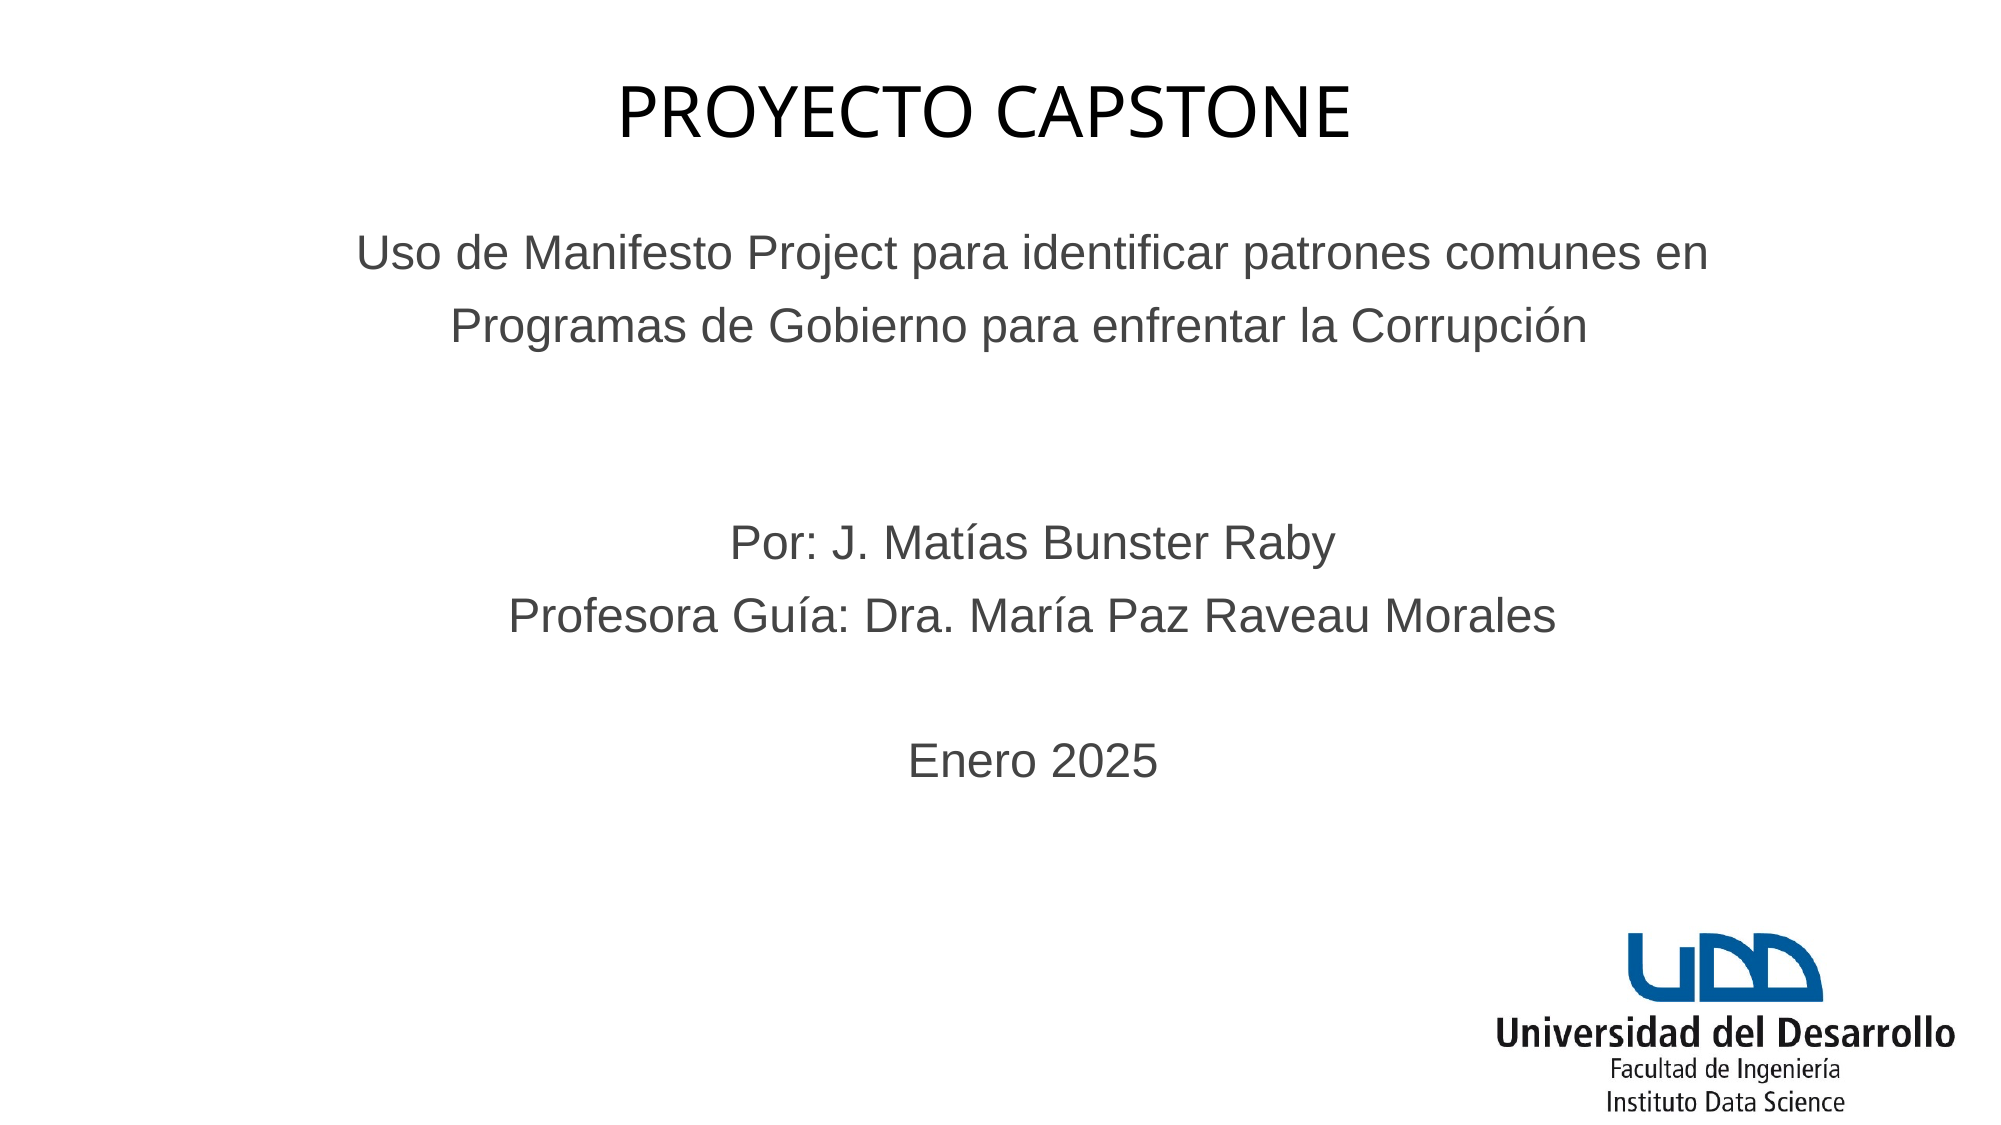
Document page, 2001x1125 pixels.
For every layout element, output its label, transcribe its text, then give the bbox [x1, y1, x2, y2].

title PROYECTO CAPSTONE [234, 68, 1735, 161]
picture [1488, 926, 1960, 1120]
subtitle Uso de Manifesto Project para identificar patrones comunes en Programas de Gobierno para enfrentar la Corrupción Por: J. Matías Bunster Raby Profesora Guía: Dra. María Paz Raveau Morales Enero 2025 [249, 220, 1817, 944]
